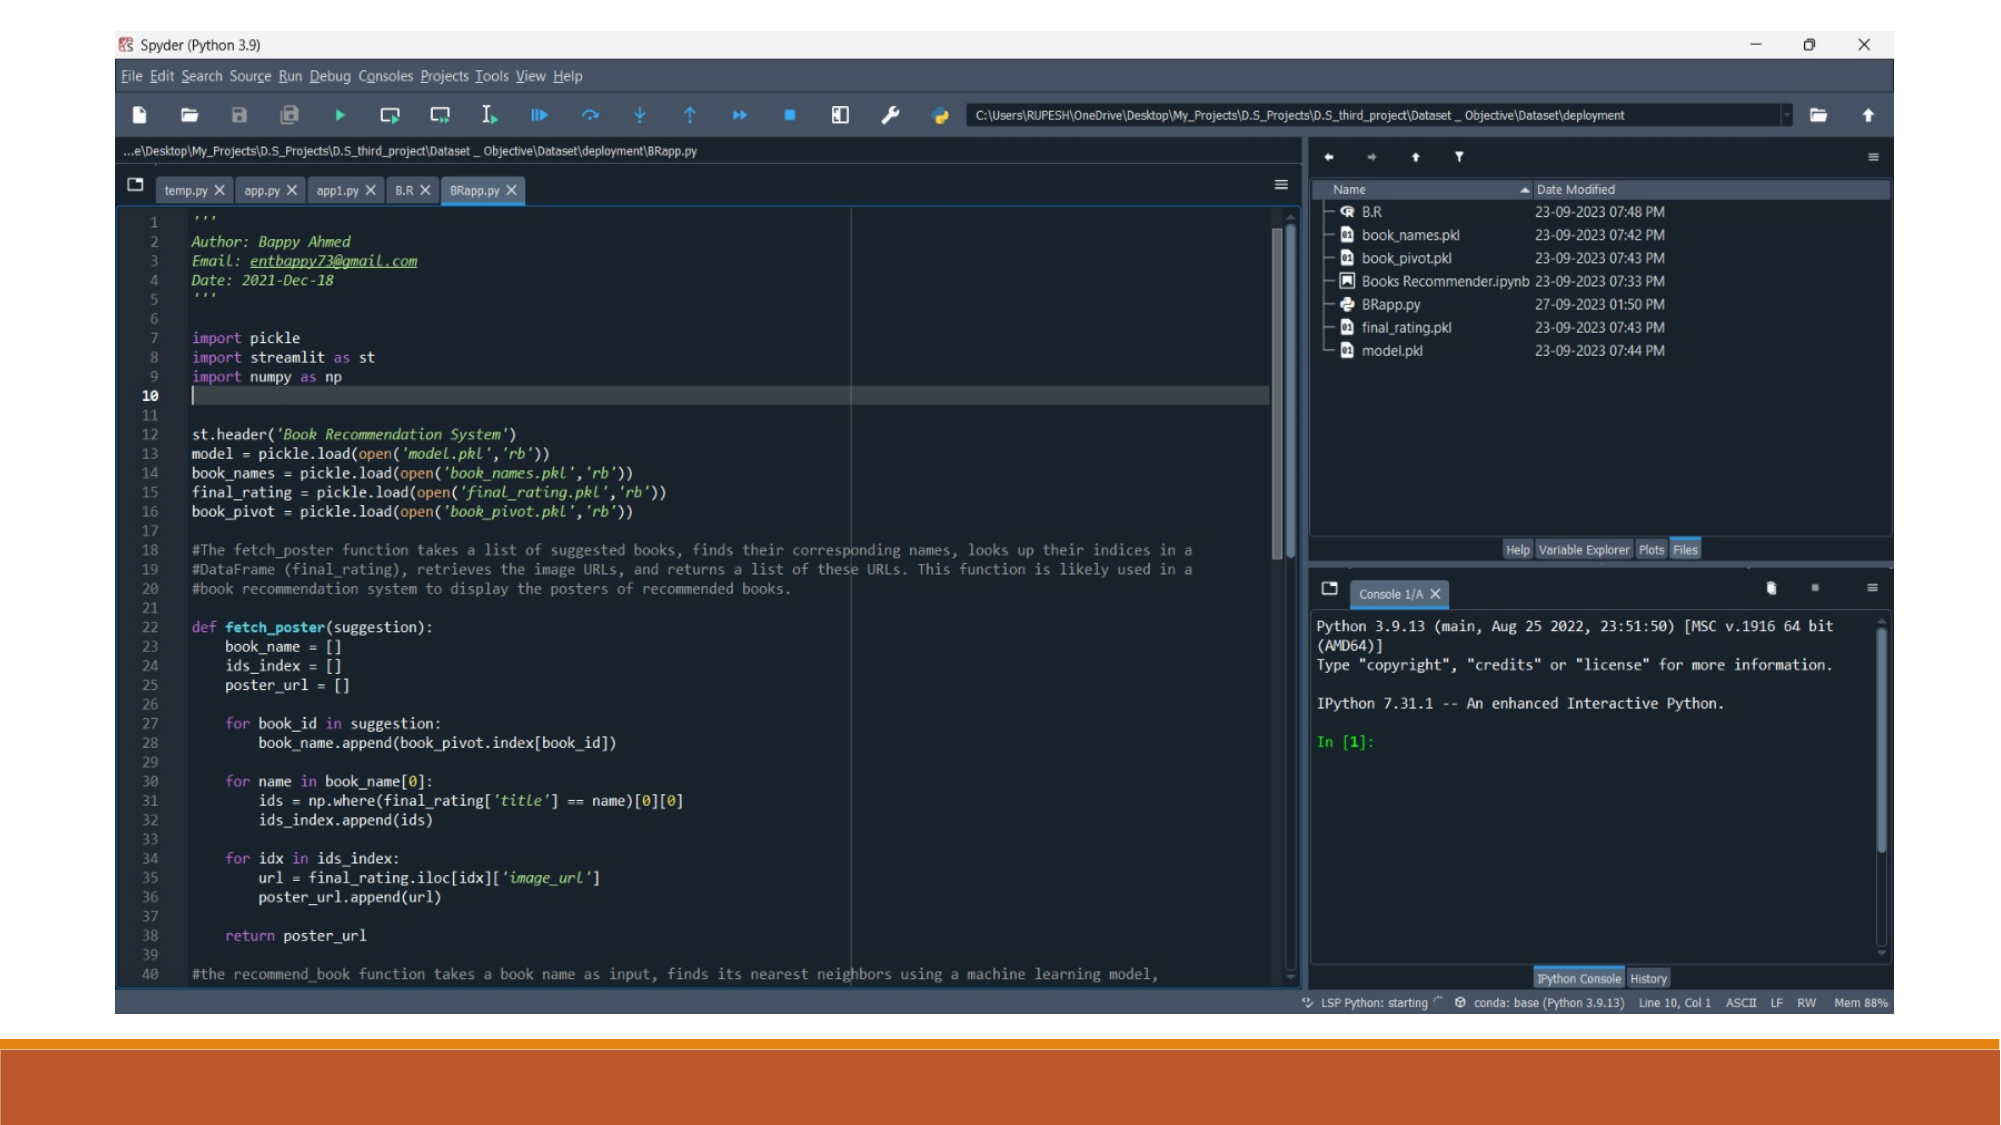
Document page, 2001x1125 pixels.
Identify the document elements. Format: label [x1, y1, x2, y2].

picture [114, 30, 1894, 1015]
